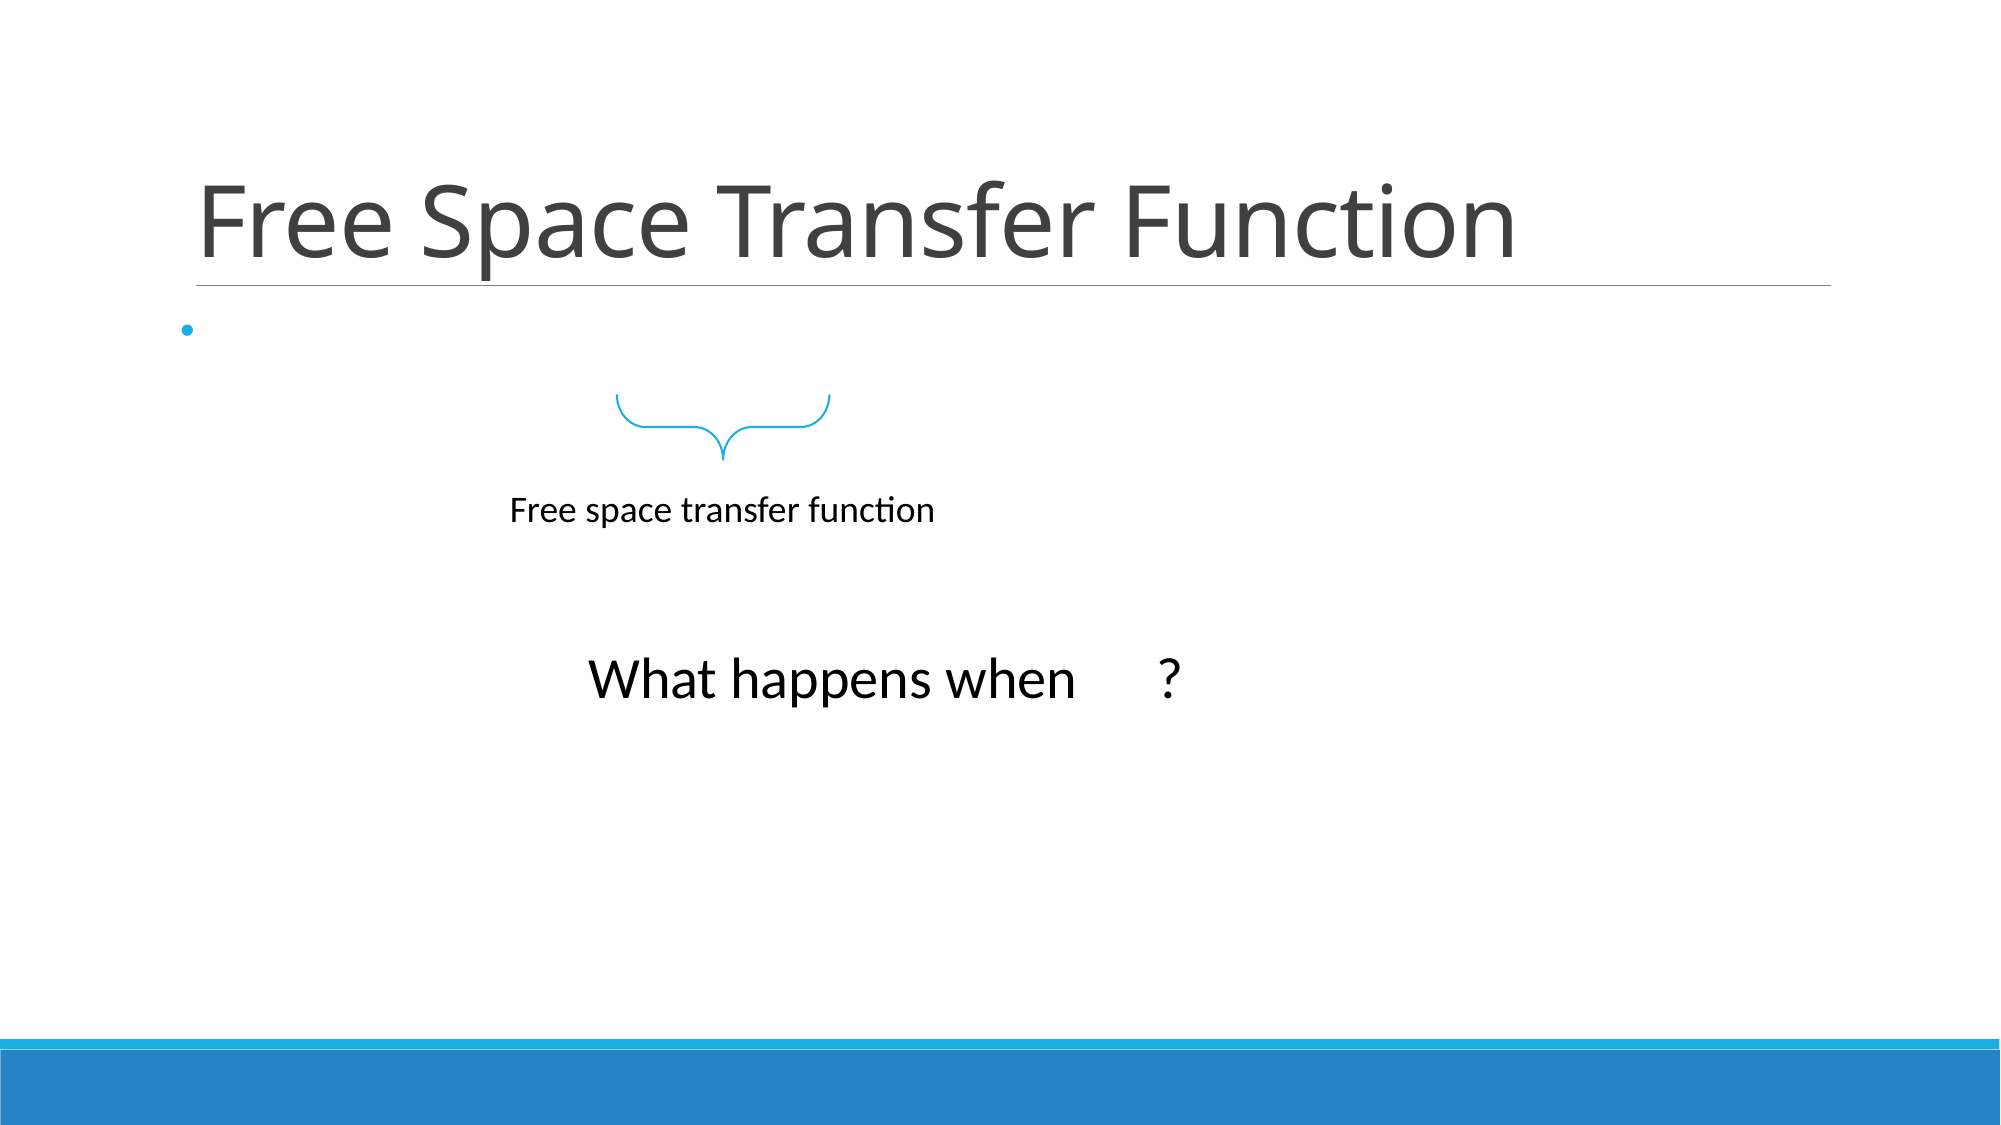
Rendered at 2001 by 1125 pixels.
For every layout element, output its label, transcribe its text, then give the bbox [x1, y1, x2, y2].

title Free Space Transfer Function [180, 47, 1830, 285]
text_box Free space transfer function [495, 477, 951, 538]
text_box [615, 394, 831, 461]
